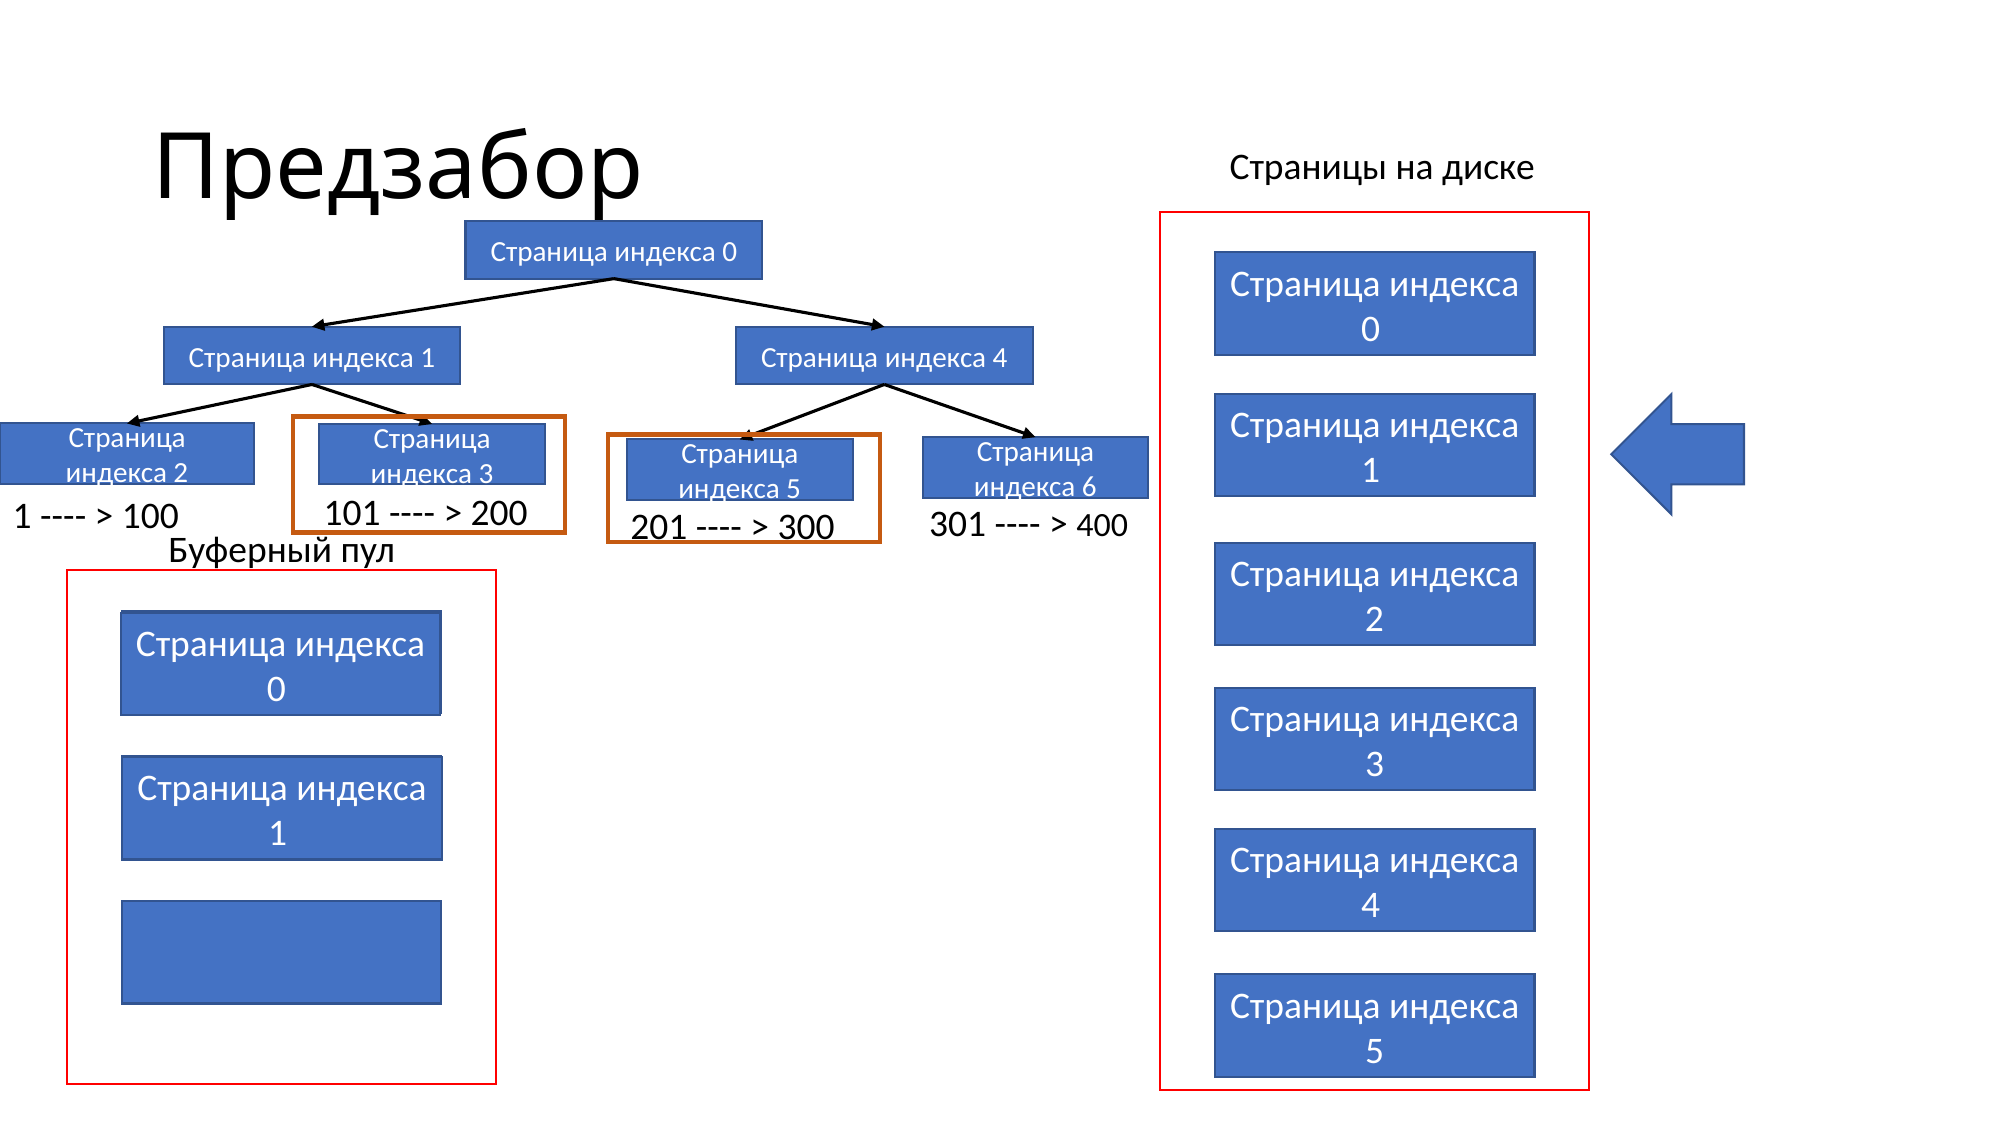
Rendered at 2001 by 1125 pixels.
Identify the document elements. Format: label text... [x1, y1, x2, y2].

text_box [311, 278, 613, 327]
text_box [613, 278, 885, 327]
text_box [311, 384, 433, 424]
text_box Страница индекса 1 [121, 756, 443, 861]
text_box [739, 384, 885, 440]
text_box 1 ---- > 100 [0, 484, 252, 544]
text_box Страница индекса 6 [922, 436, 1149, 491]
text_box Буферный пул [153, 517, 411, 578]
text_box Страница индекса 3 [1214, 687, 1536, 791]
text_box 301 ---- > 400 [914, 491, 1169, 552]
text_box Страница индекса 0 [120, 612, 441, 716]
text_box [884, 384, 1036, 437]
text_box Страница индекса 1 [1214, 393, 1536, 497]
text_box 101 ---- > 200 [308, 533, 563, 541]
title Предзабор [137, 59, 1863, 278]
text_box Страница индекса 2 [0, 422, 255, 485]
text_box [1609, 391, 1746, 517]
text_box Страница индекса 4 [1214, 828, 1536, 932]
text_box Страницы на диске [1214, 134, 1608, 195]
text_box Страница индекса 0 [464, 220, 763, 278]
text_box [292, 416, 566, 533]
text_box 201 ---- > 300 [615, 543, 870, 554]
text_box Страница индекса 5 [1214, 973, 1536, 1078]
text_box Страница индекса 4 [735, 326, 1034, 385]
text_box [66, 569, 497, 1085]
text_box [127, 384, 311, 424]
text_box [607, 433, 881, 543]
text_box [1159, 211, 1590, 1091]
text_box Страница индекса 1 [163, 326, 461, 385]
